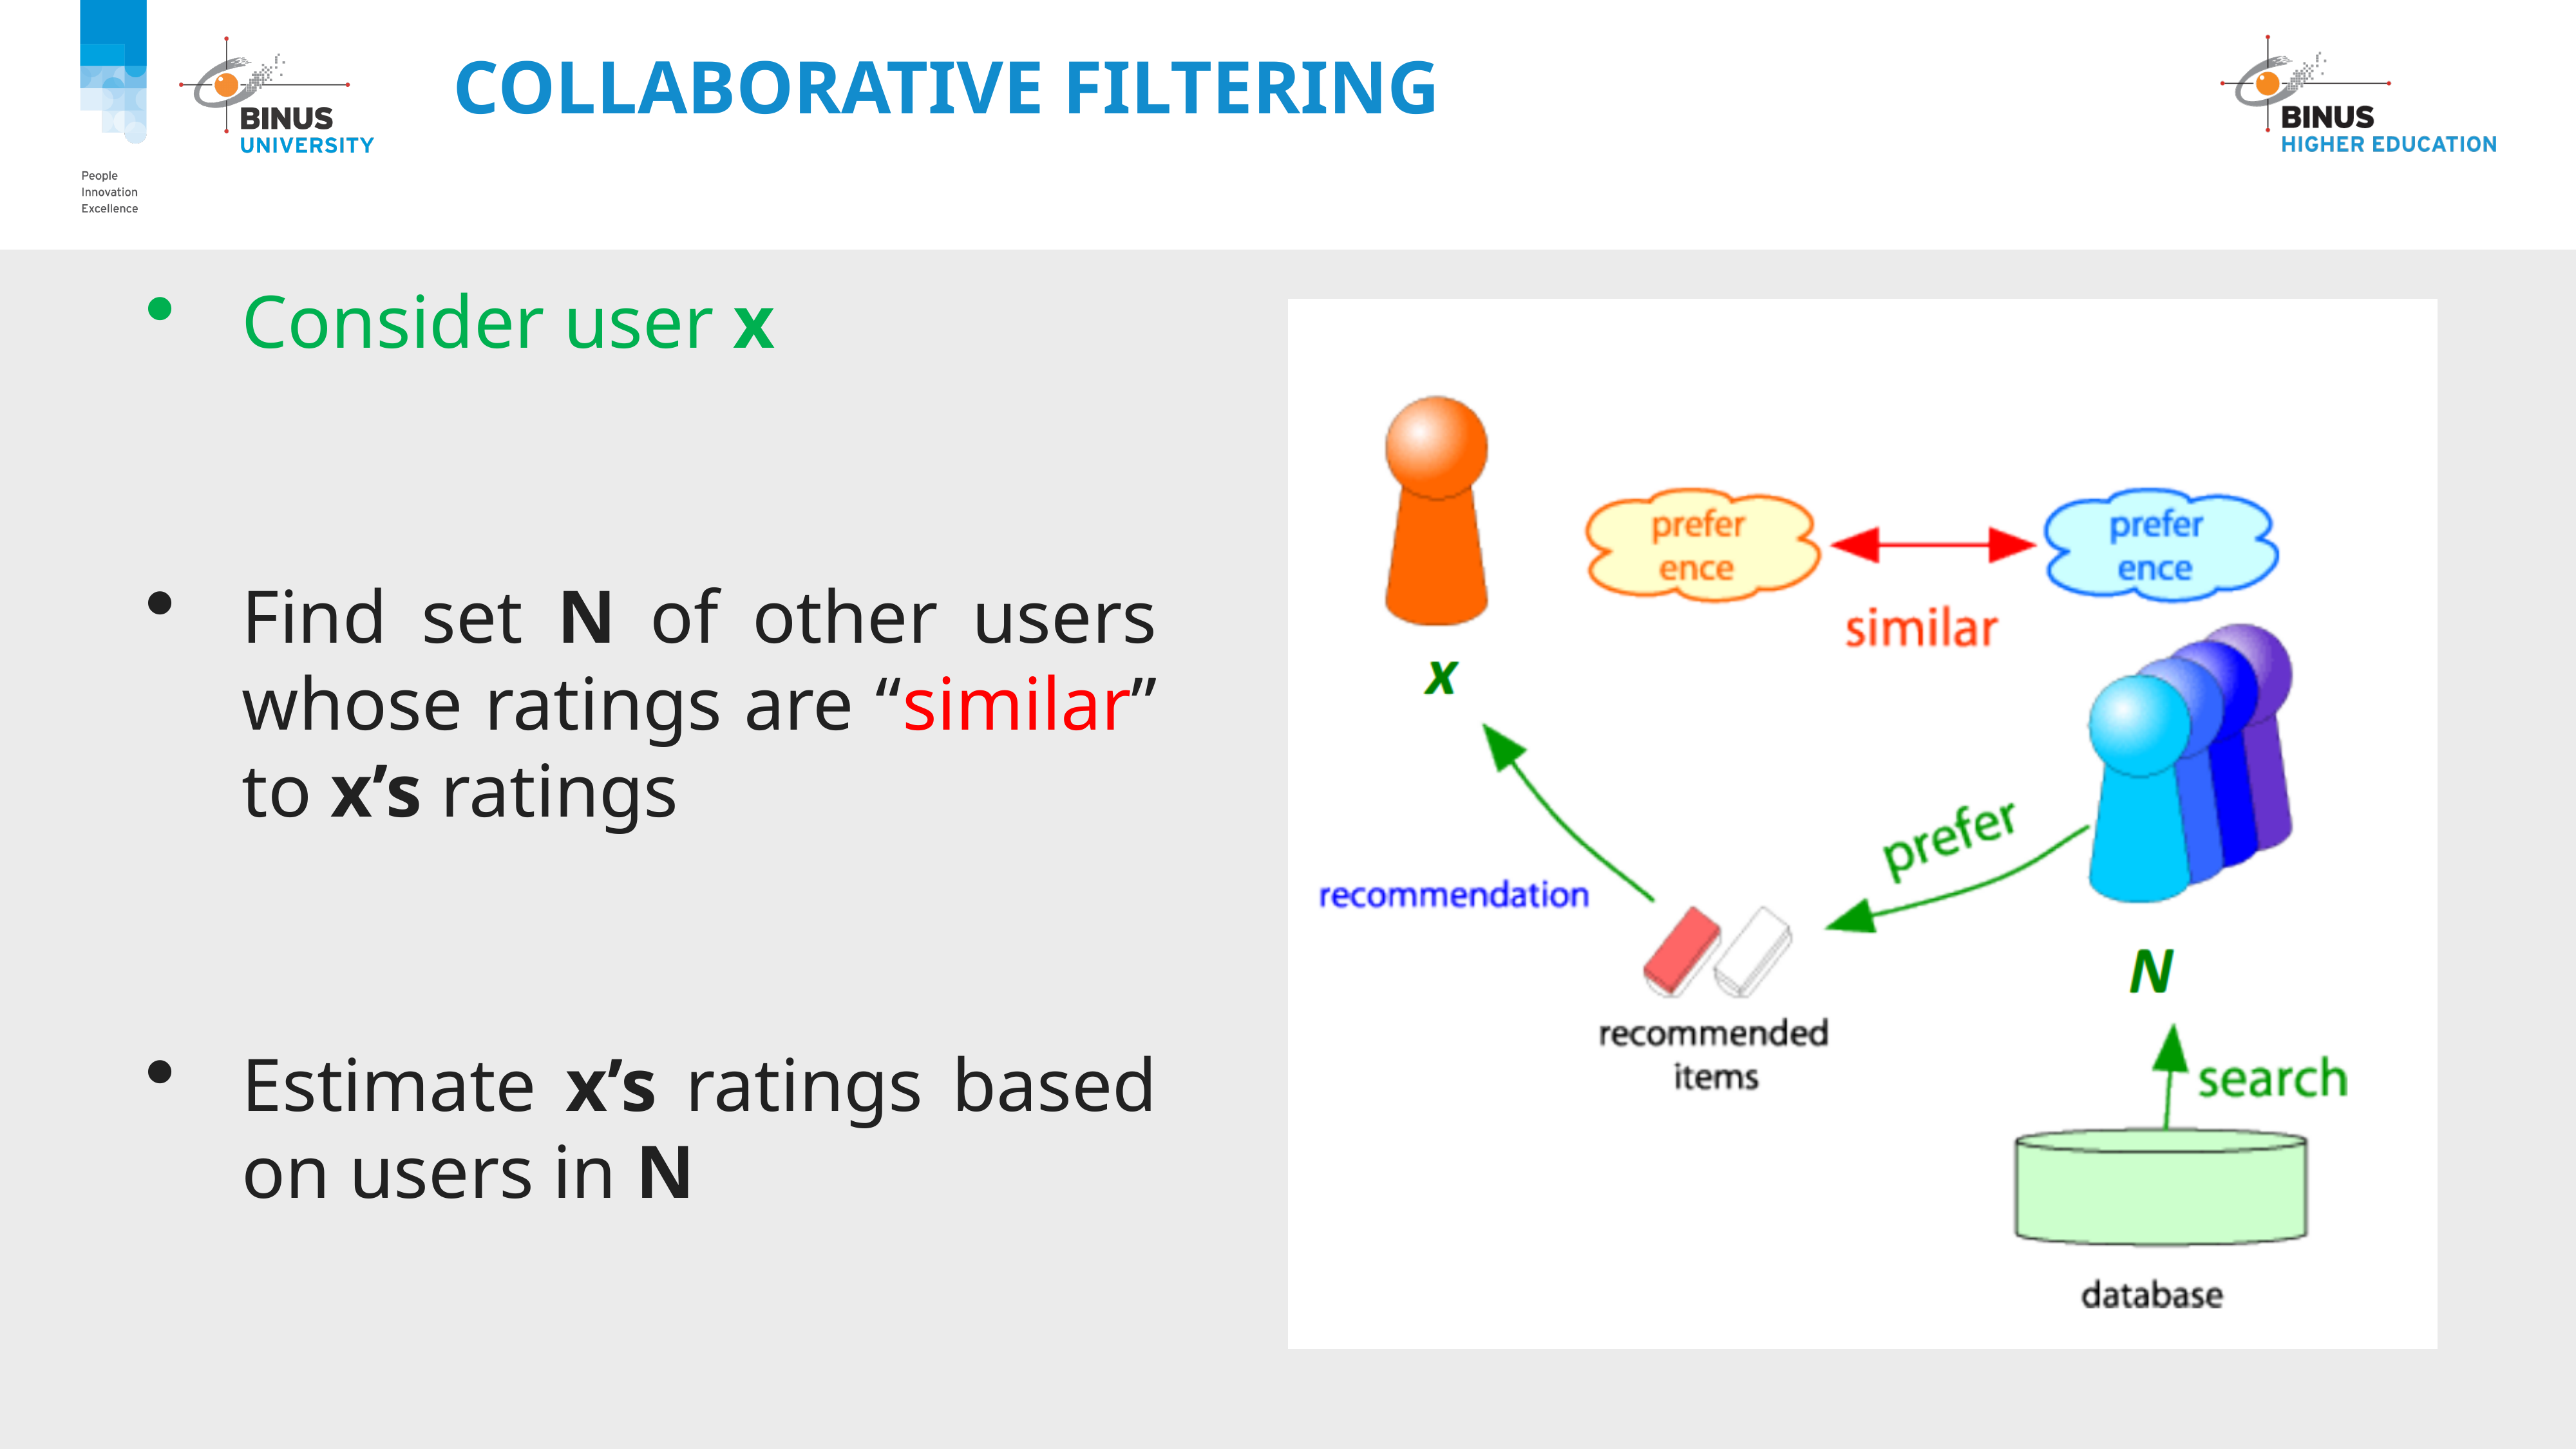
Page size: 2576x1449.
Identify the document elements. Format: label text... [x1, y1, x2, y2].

picture [80, 66, 147, 144]
picture [81, 146, 146, 213]
picture [1287, 299, 2438, 1350]
list Consider user x Find set N of other users whose ratings are “similar” to x’s ratings Estimate x’s ratings based on users in N [48, 270, 1164, 1449]
picture [174, 25, 374, 161]
picture [2199, 0, 2496, 156]
title Collaborative Filtering [448, 52, 2003, 108]
